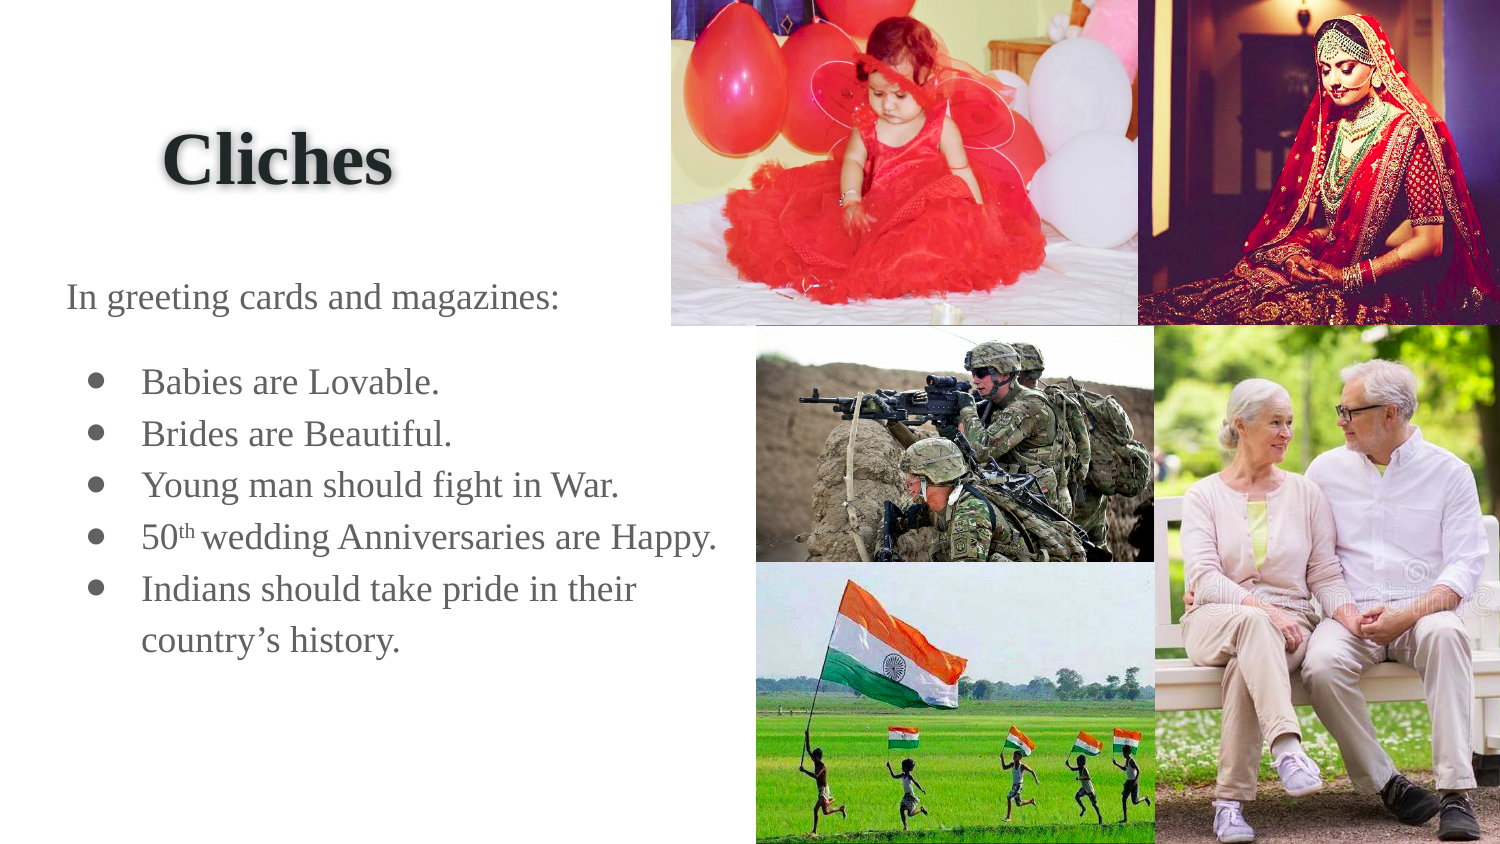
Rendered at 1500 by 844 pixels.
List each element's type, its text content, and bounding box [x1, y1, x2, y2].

title Cliches [146, 94, 545, 210]
list In greeting cards and magazines: Babies are Lovable. Brides are Beautiful. Young man should fight in War. 50th wedding Anniversaries are Happy. Indians should take pride in their country’s history. [51, 249, 750, 738]
picture [671, 0, 1500, 844]
